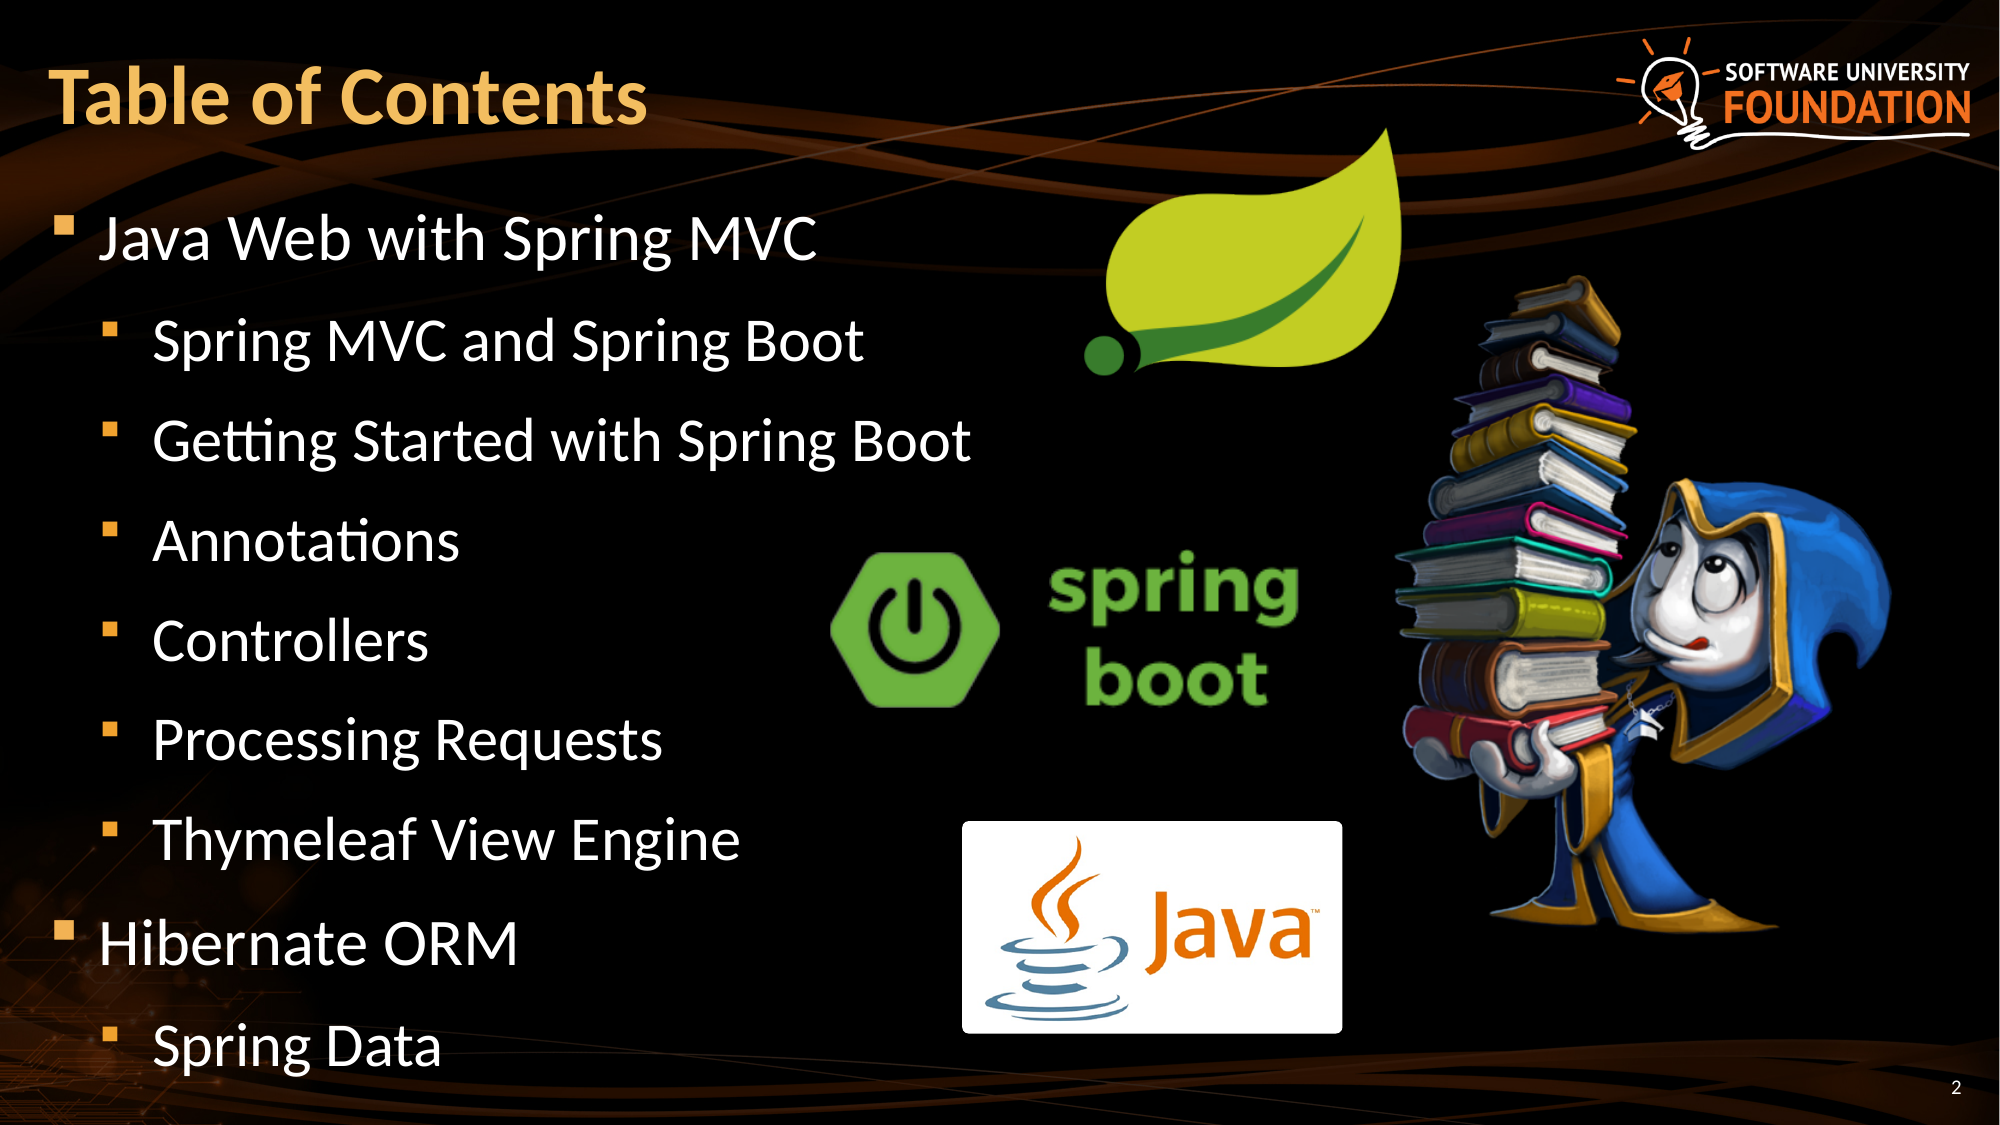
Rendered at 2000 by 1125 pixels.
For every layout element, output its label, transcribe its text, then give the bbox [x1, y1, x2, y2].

title Table of Contents [30, 6, 1602, 189]
slide_number 2 [1897, 1070, 1968, 1103]
list Java Web with Spring MVC Spring MVC and Spring Boot Getting Started with Spring Boot Annotations Controllers Processing Requests Thymeleaf View Engine Hibernate ORM Spring Data [31, 187, 1968, 1103]
picture [0, 0, 2000, 1125]
